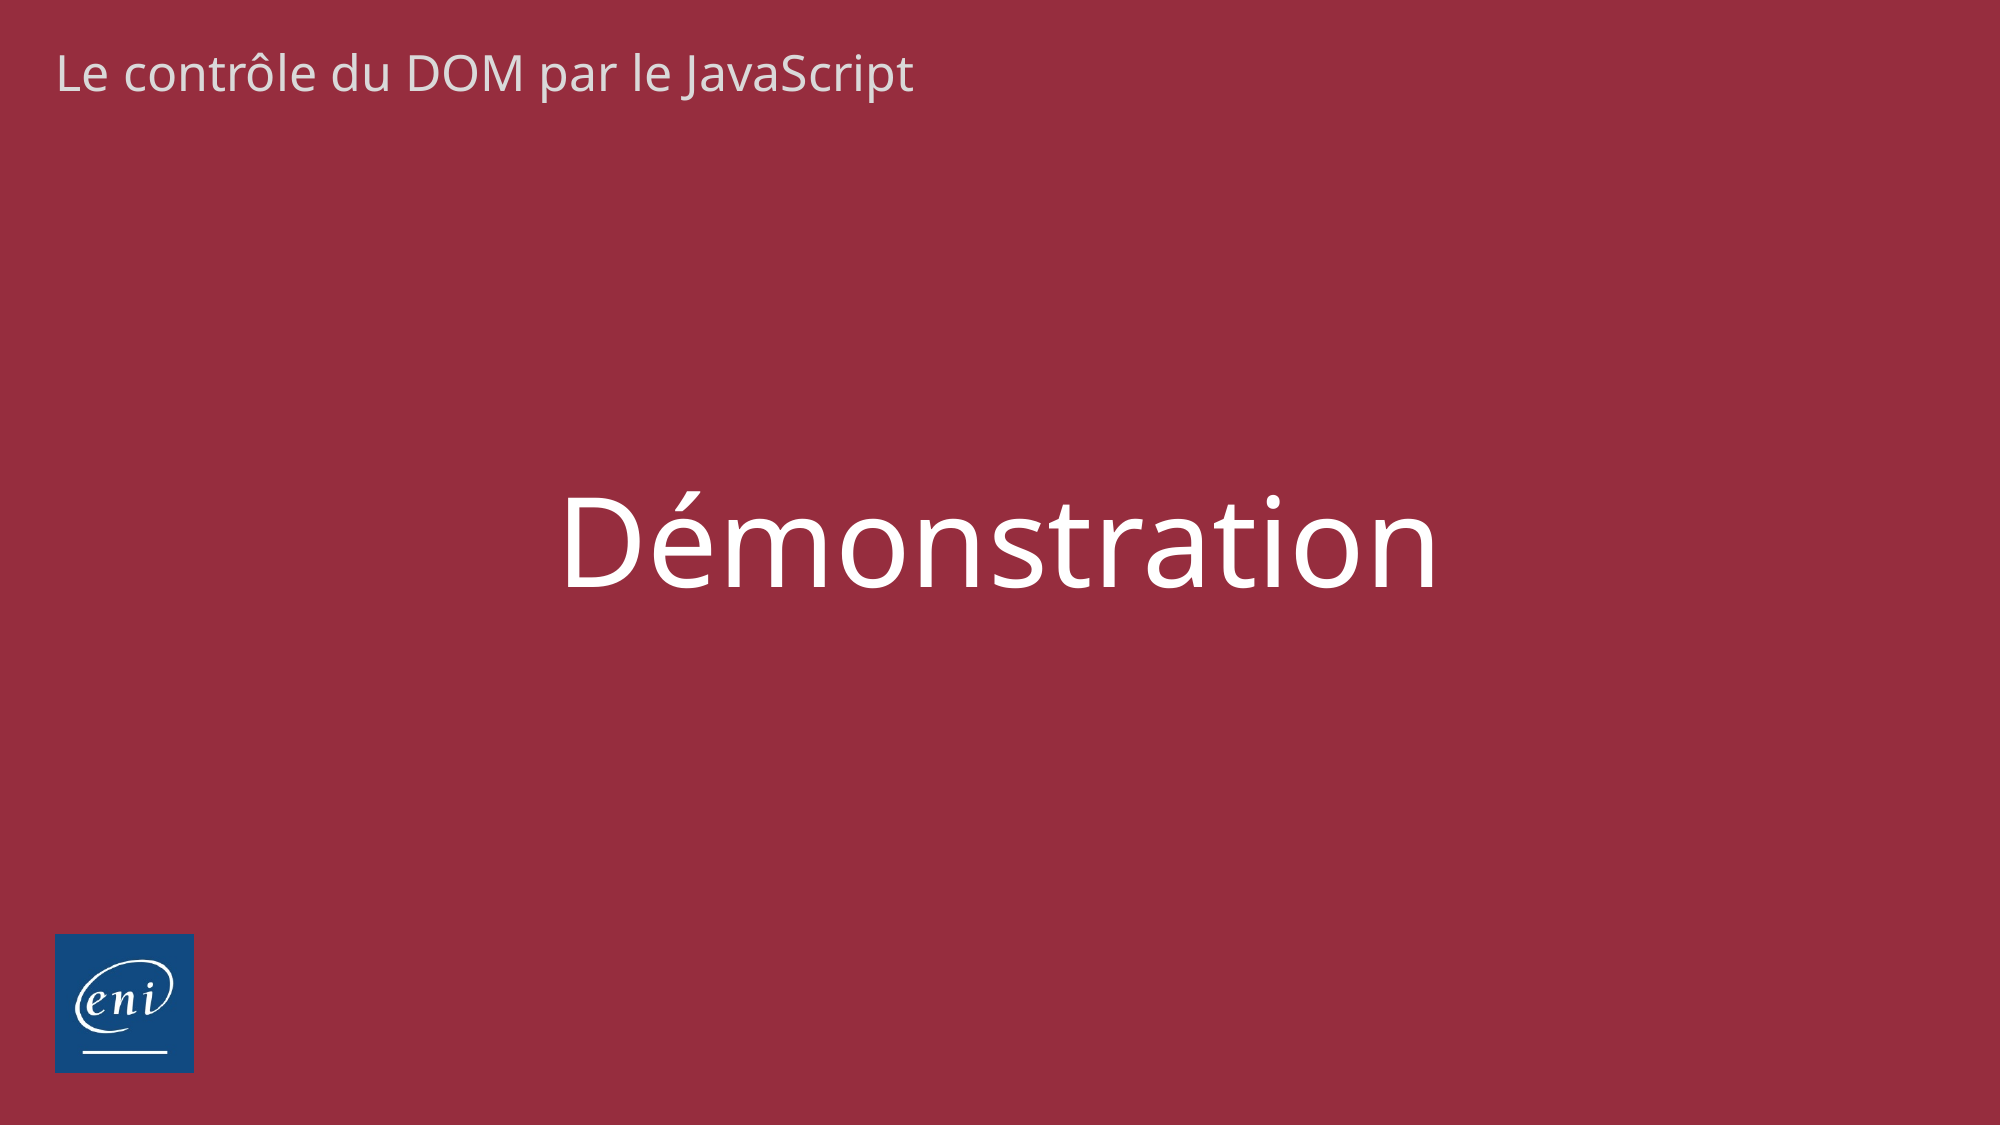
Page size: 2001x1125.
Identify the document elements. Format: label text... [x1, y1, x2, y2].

list Le contrôle du DOM par le JavaScript [55, 31, 1952, 103]
picture [55, 934, 194, 1073]
